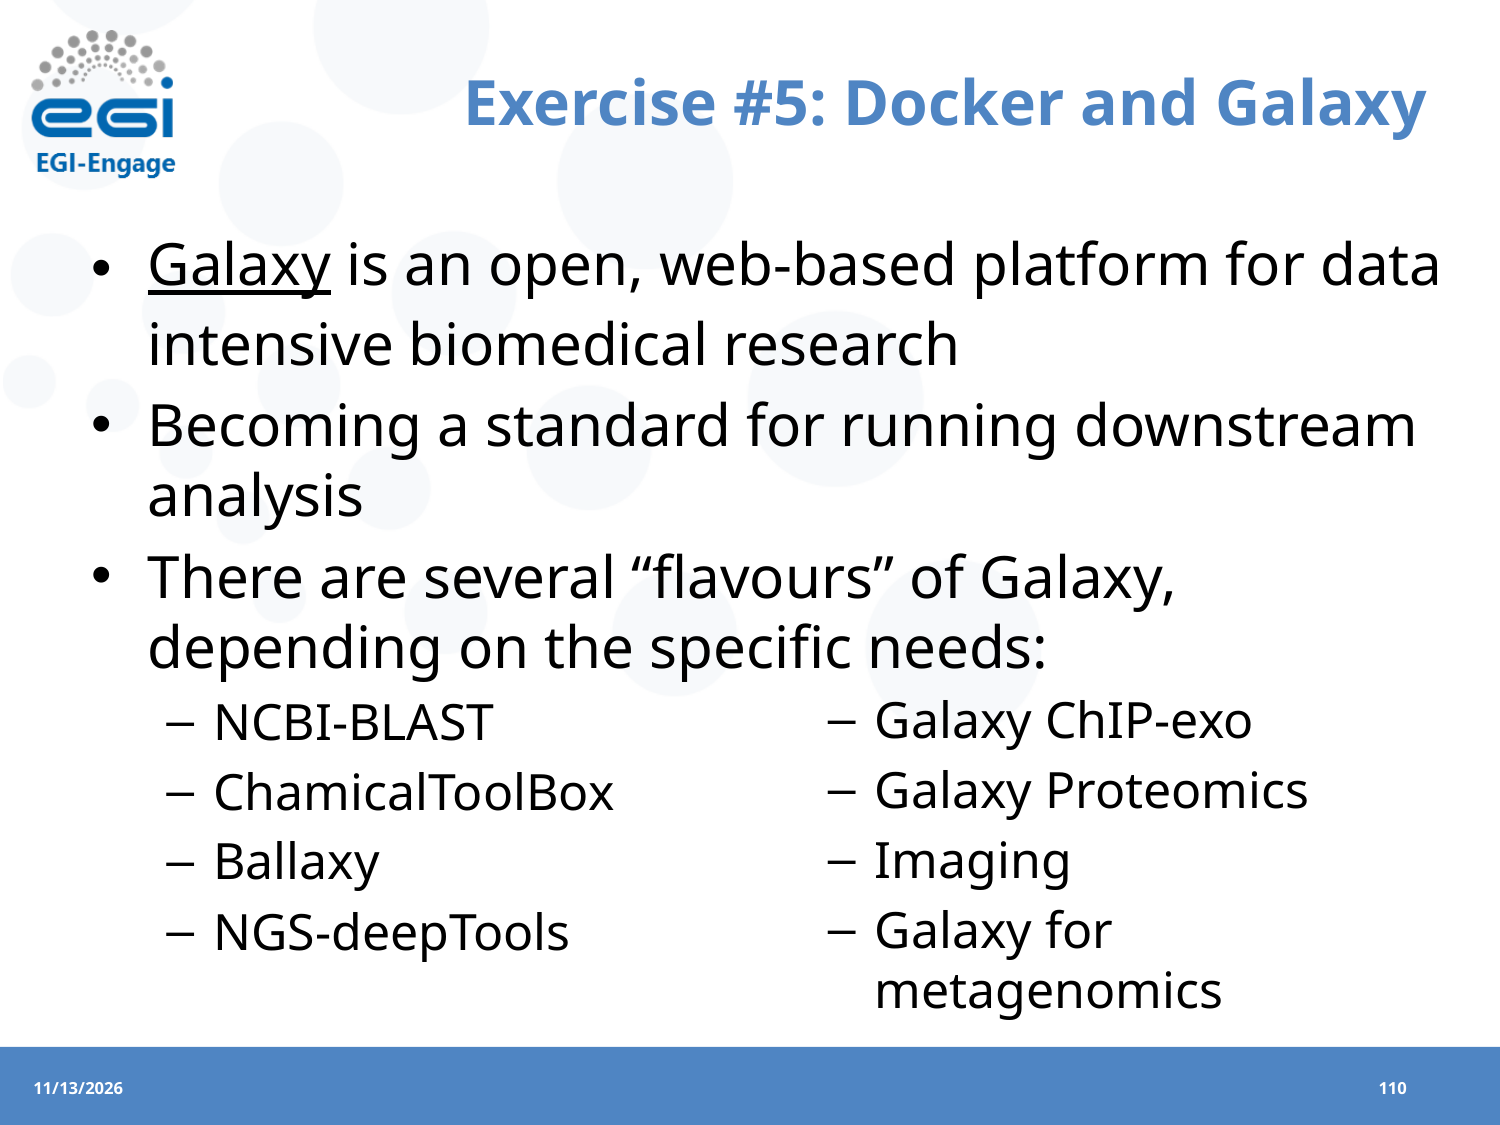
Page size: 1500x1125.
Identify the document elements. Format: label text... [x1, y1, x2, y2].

picture [3, 0, 1076, 772]
title Exercise #5: Docker and Galaxy [253, 30, 1459, 171]
text_box Galaxy ChIP-exo Galaxy Proteomics Imaging Galaxy for metagenomics [738, 681, 1471, 1017]
list Galaxy is an open, web-based platform for data intensive biomedical research Becoming a standard for running downstream analysis There are several “flavours” of Galaxy, depending on the specific needs: NCBI-BLAST ChamicalToolBox Ballaxy NGS-deepTools [76, 220, 1459, 1005]
